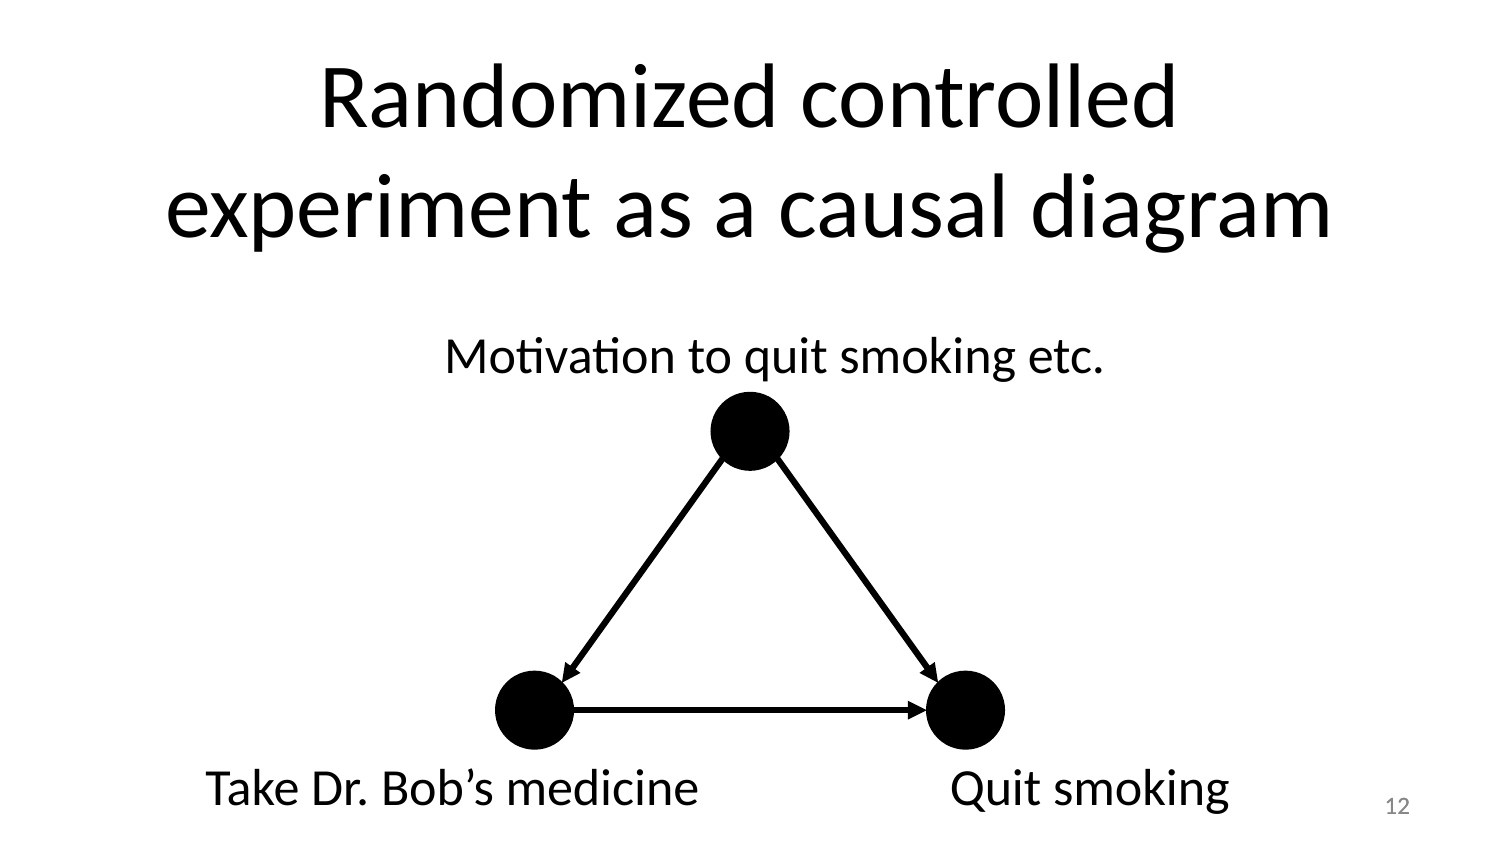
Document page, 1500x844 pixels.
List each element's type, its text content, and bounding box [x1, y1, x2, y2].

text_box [561, 458, 723, 683]
title Randomized controlled experiment as a causal diagram [112, 75, 1388, 216]
slide_number ‹#› [1074, 782, 1425, 827]
text_box [711, 392, 789, 471]
text_box [495, 671, 574, 738]
text_box [926, 671, 1005, 738]
text_box Motivation to quit smoking etc. [311, 306, 1239, 380]
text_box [777, 458, 939, 683]
text_box Take Dr. Bob’s medicine [187, 738, 718, 812]
text_box Quit smoking [824, 738, 1355, 812]
